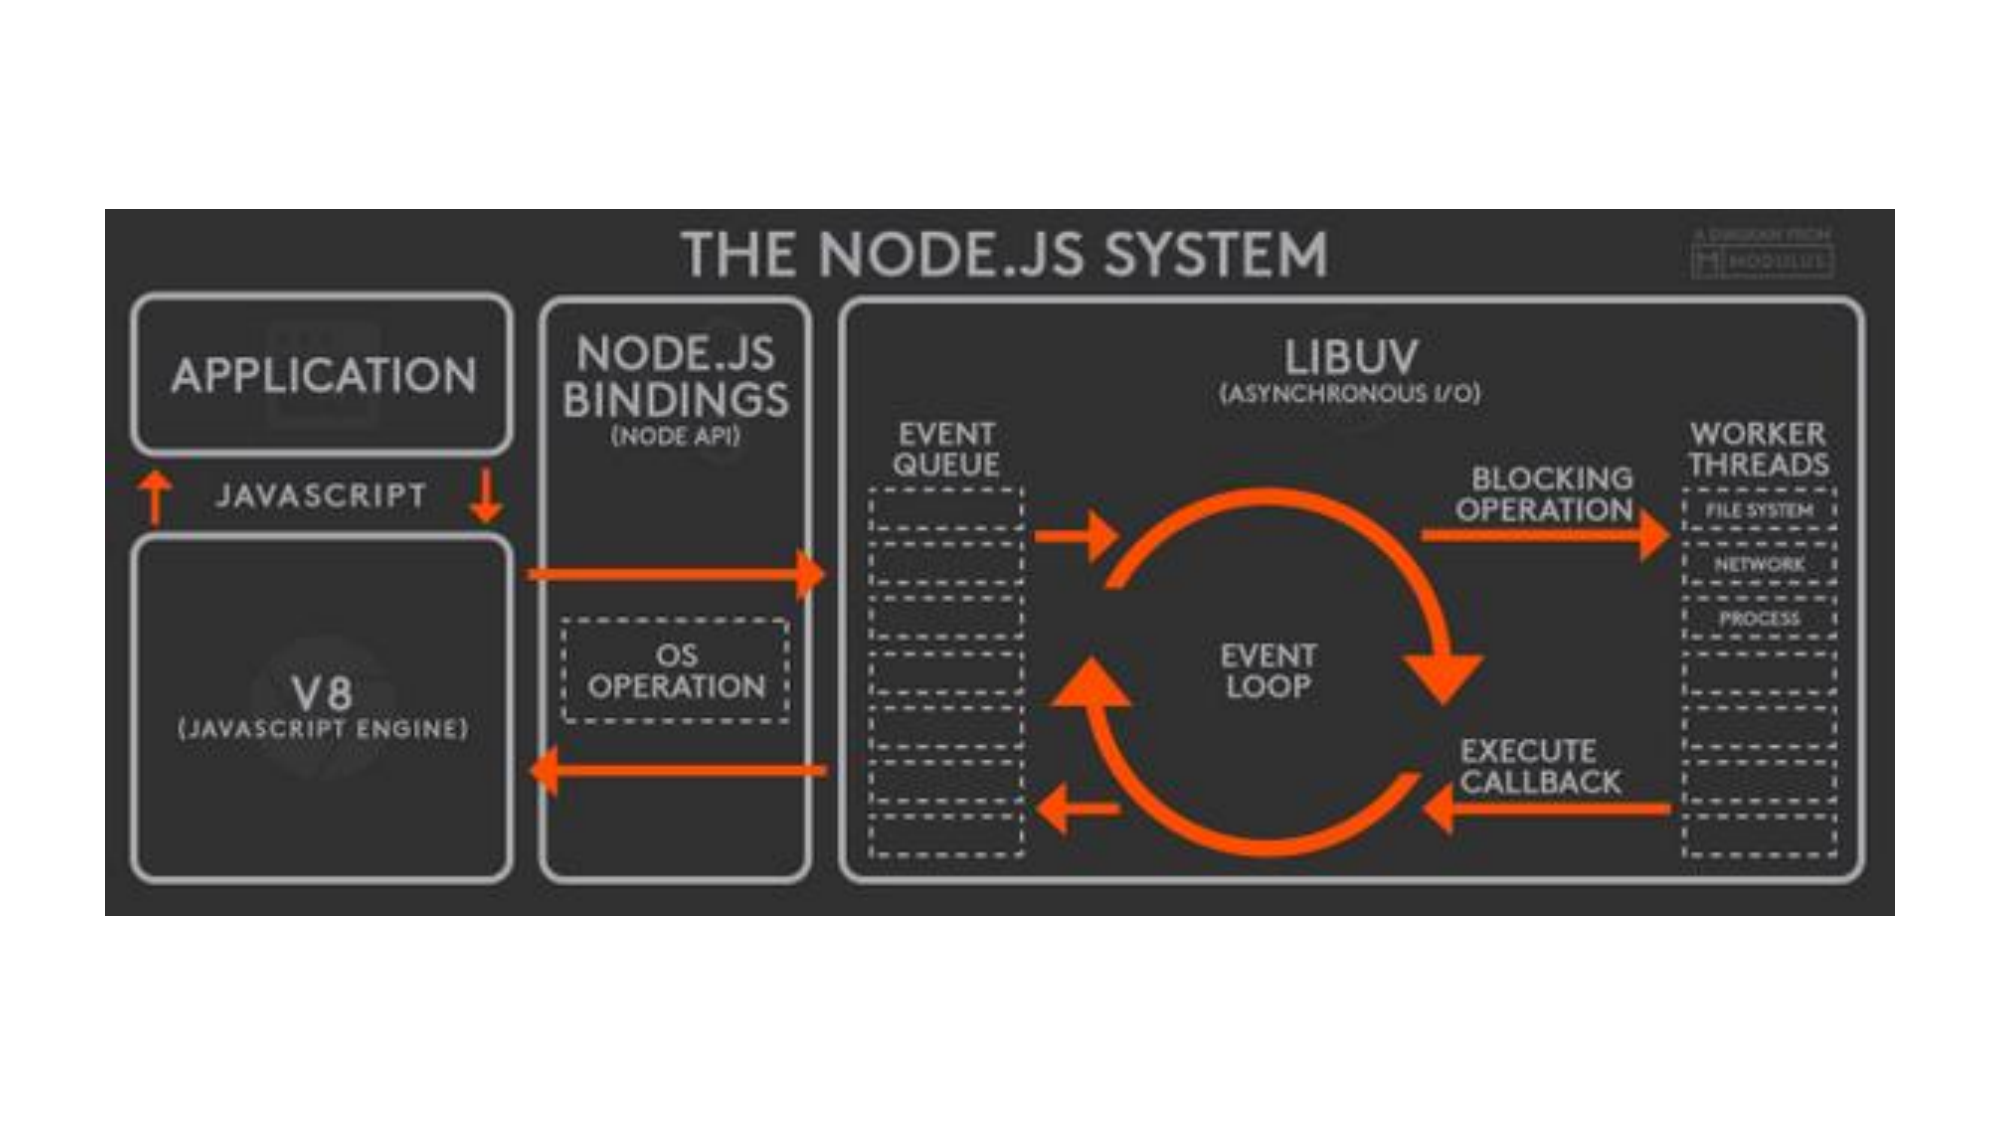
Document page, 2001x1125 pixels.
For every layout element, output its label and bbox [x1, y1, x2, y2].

picture [105, 209, 1895, 916]
